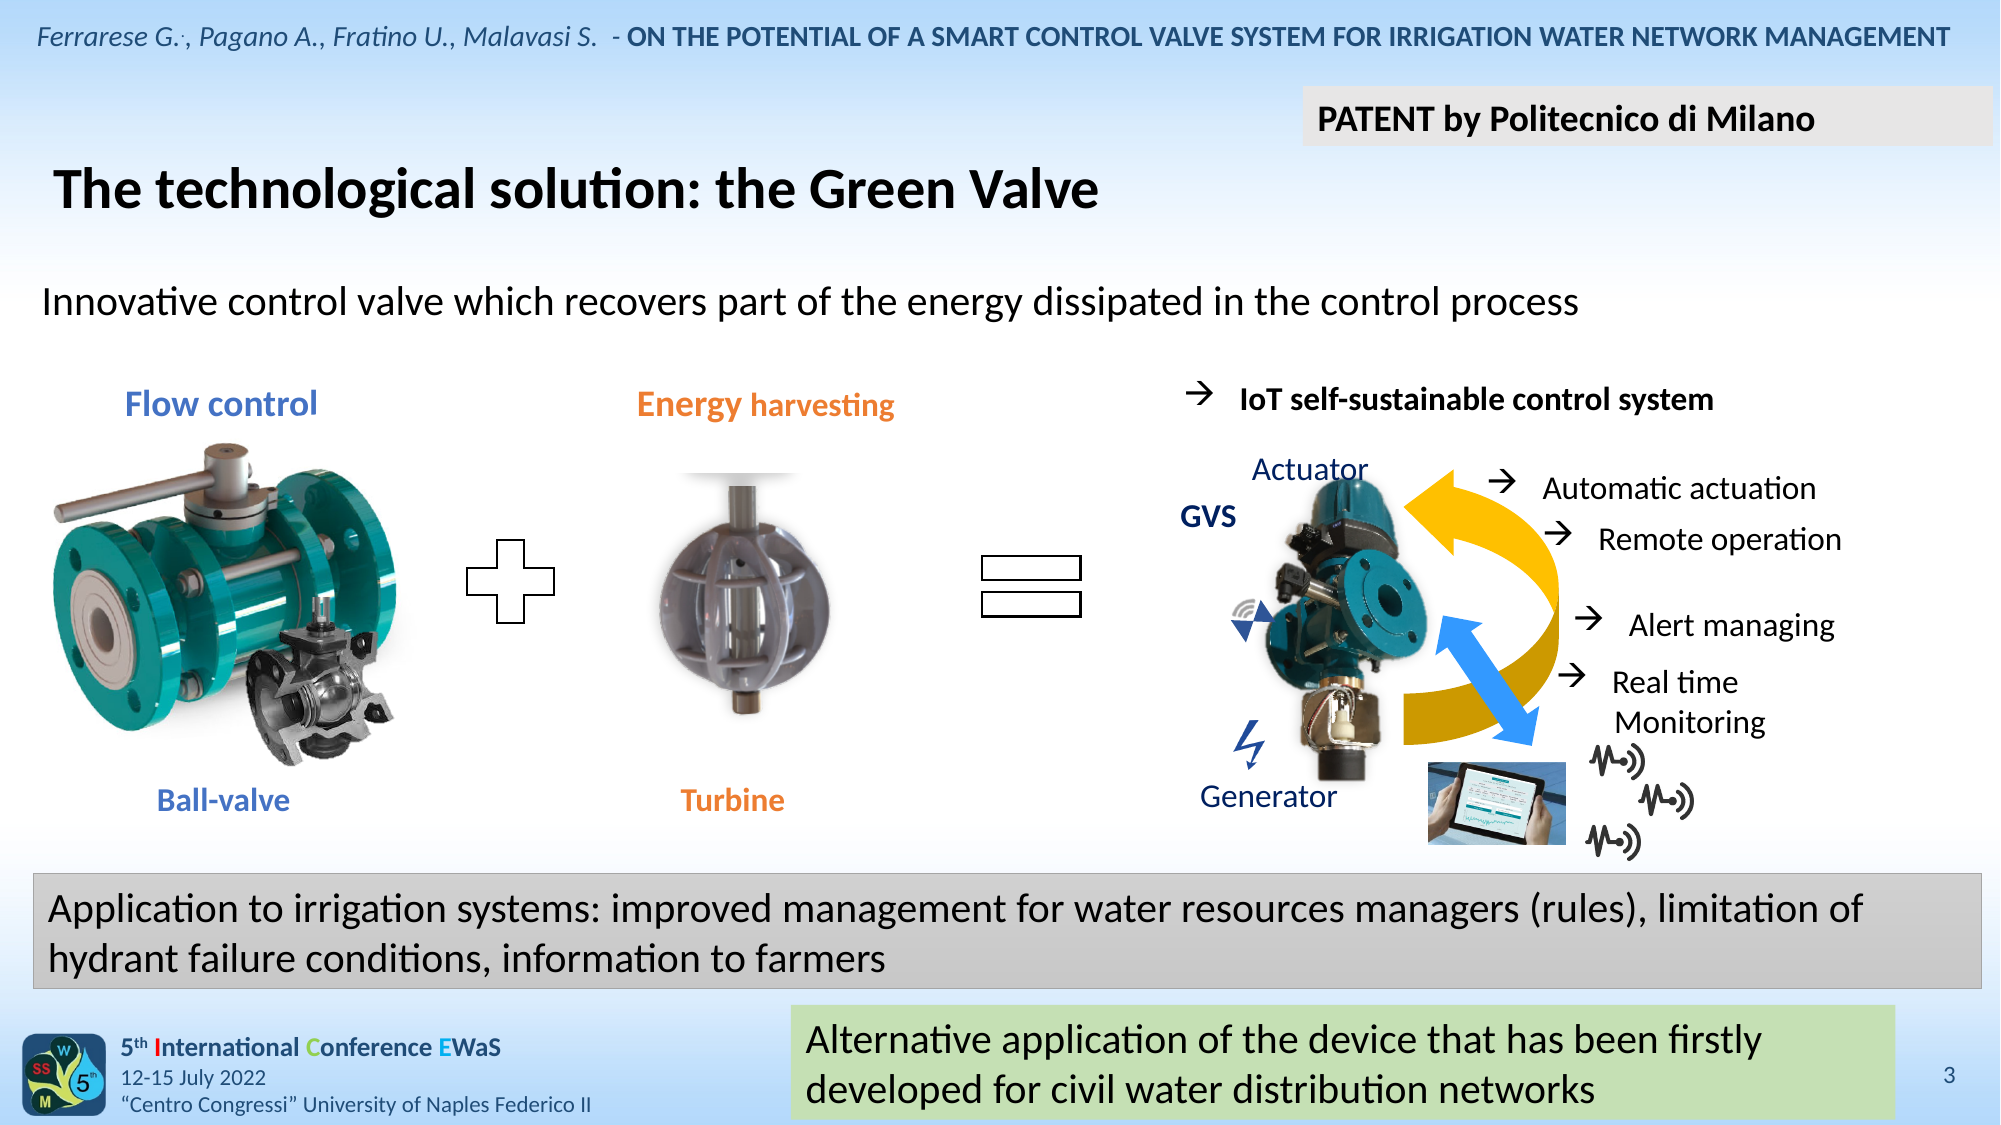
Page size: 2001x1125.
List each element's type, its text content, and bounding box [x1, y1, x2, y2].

text_box Alternative application of the device that has been firstly developed for civil water distribution networks [790, 1004, 1896, 1120]
text_box Energy harvesting [575, 371, 957, 432]
text_box Flow control [31, 371, 413, 432]
text_box The technological solution: the Green Valve [38, 142, 1116, 228]
text_box Application to irrigation systems: improved management for water resources managers (rules), limitation of hydrant failure conditions, information to farmers [33, 873, 1982, 989]
text_box Turbine [612, 771, 854, 826]
text_box Ferrarese G.., Pagano A., Fratino U., Malavasi S. - ON THE POTENTIAL OF A SMART CONTROL VALVE SYSTEM FOR IRRIGATION WATER NETWORK MANAGEMENT [22, 9, 2000, 60]
text_box [981, 591, 1082, 618]
text_box PATENT by Politecnico di Milano [1302, 86, 1993, 146]
picture [0, 0, 2001, 1125]
text_box IoT self-sustainable control system [1168, 370, 1924, 425]
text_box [21, 1022, 1224, 1125]
text_box [981, 555, 1082, 581]
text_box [1165, 439, 1931, 870]
text_box Innovative control valve which recovers part of the energy dissipated in the control process [26, 266, 2000, 332]
slide_number 3 [1896, 1043, 1971, 1104]
text_box [466, 539, 555, 624]
text_box Ball-valve [103, 771, 345, 826]
